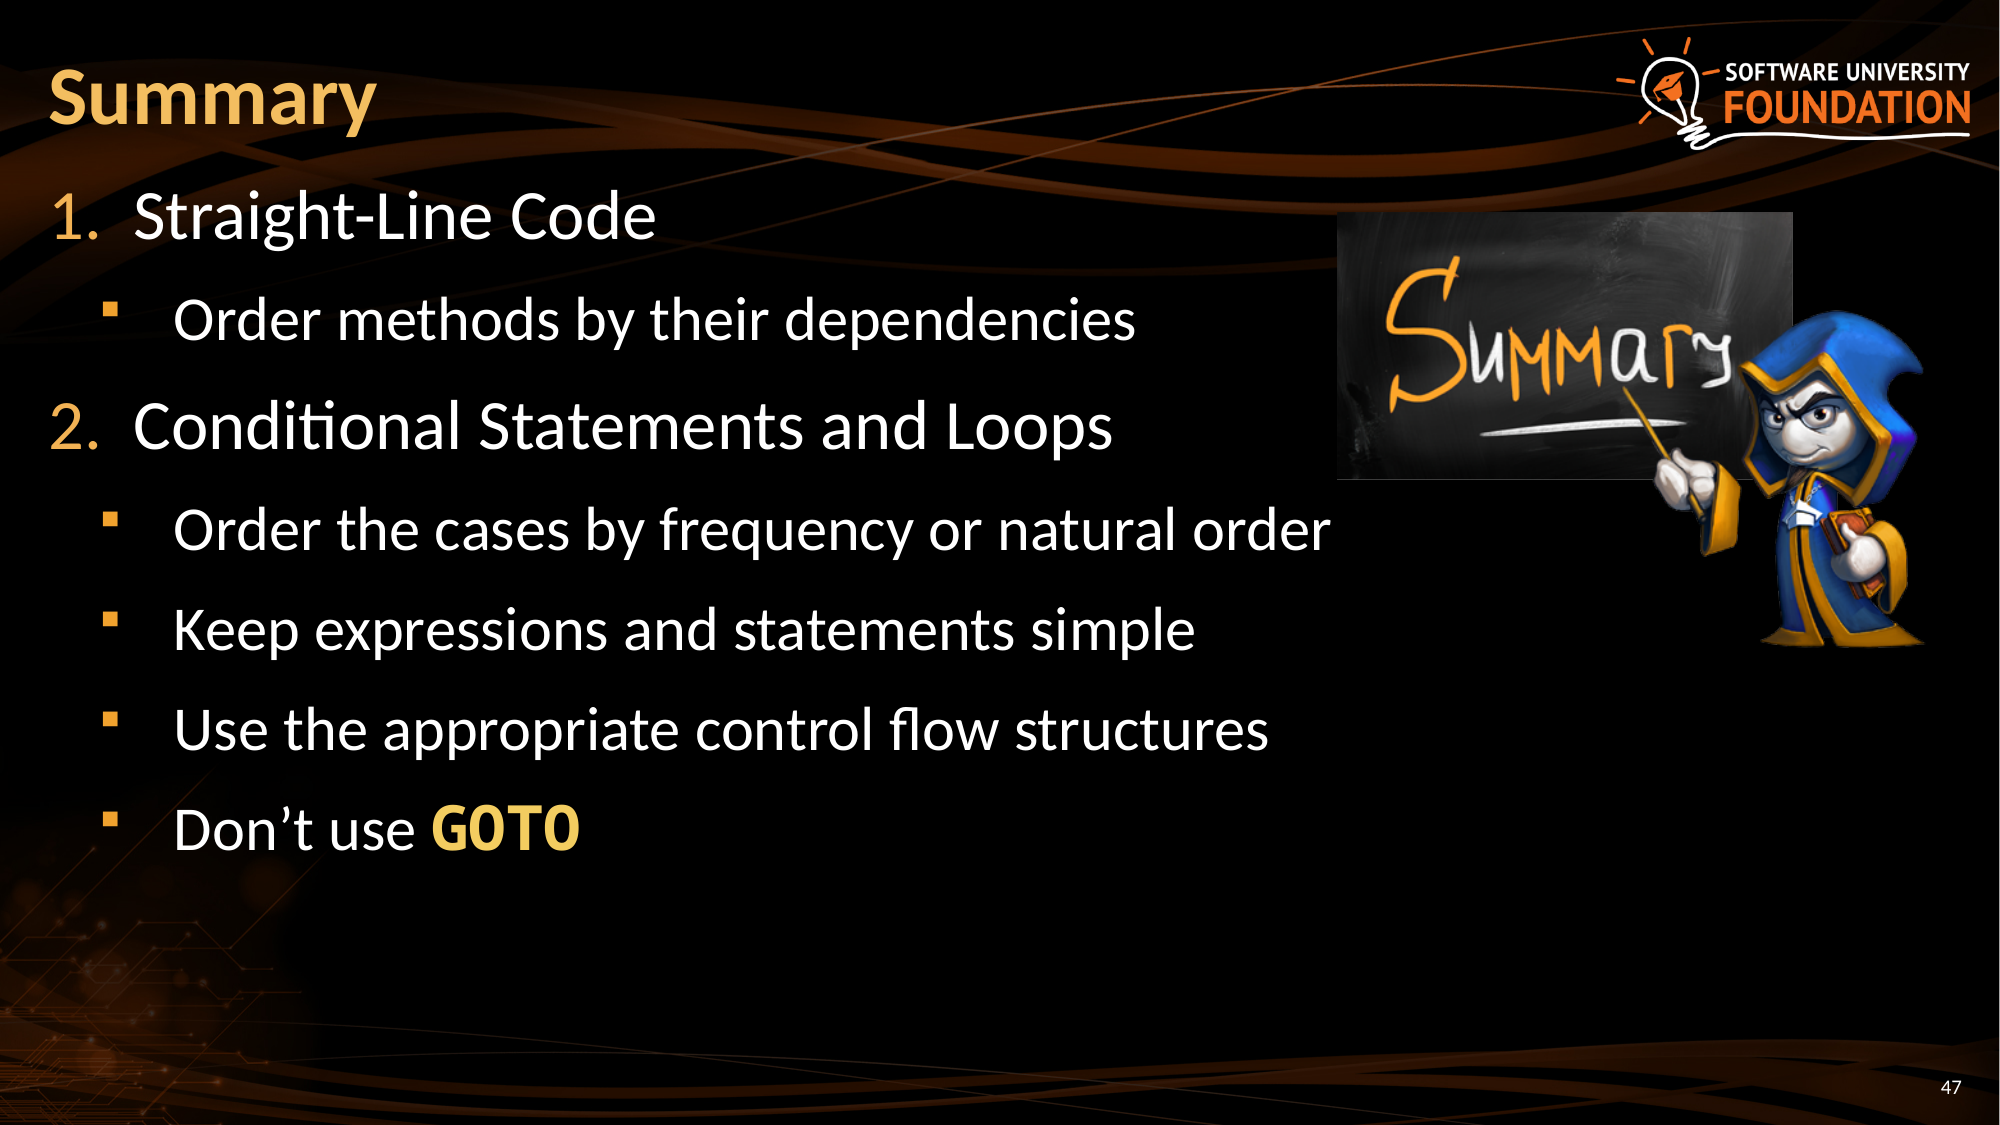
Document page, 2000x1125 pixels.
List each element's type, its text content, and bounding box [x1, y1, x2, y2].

slide_number 47 [1897, 1077, 1968, 1103]
picture [0, 0, 2000, 1125]
list Straight-Line Code Order methods by their dependencies Conditional Statements and Loops Order the cases by frequency or natural order Keep expressions and statements simple Use the appropriate control flow structures Don’t use GOTO [31, 162, 1968, 1077]
title Summary [30, 6, 1602, 189]
